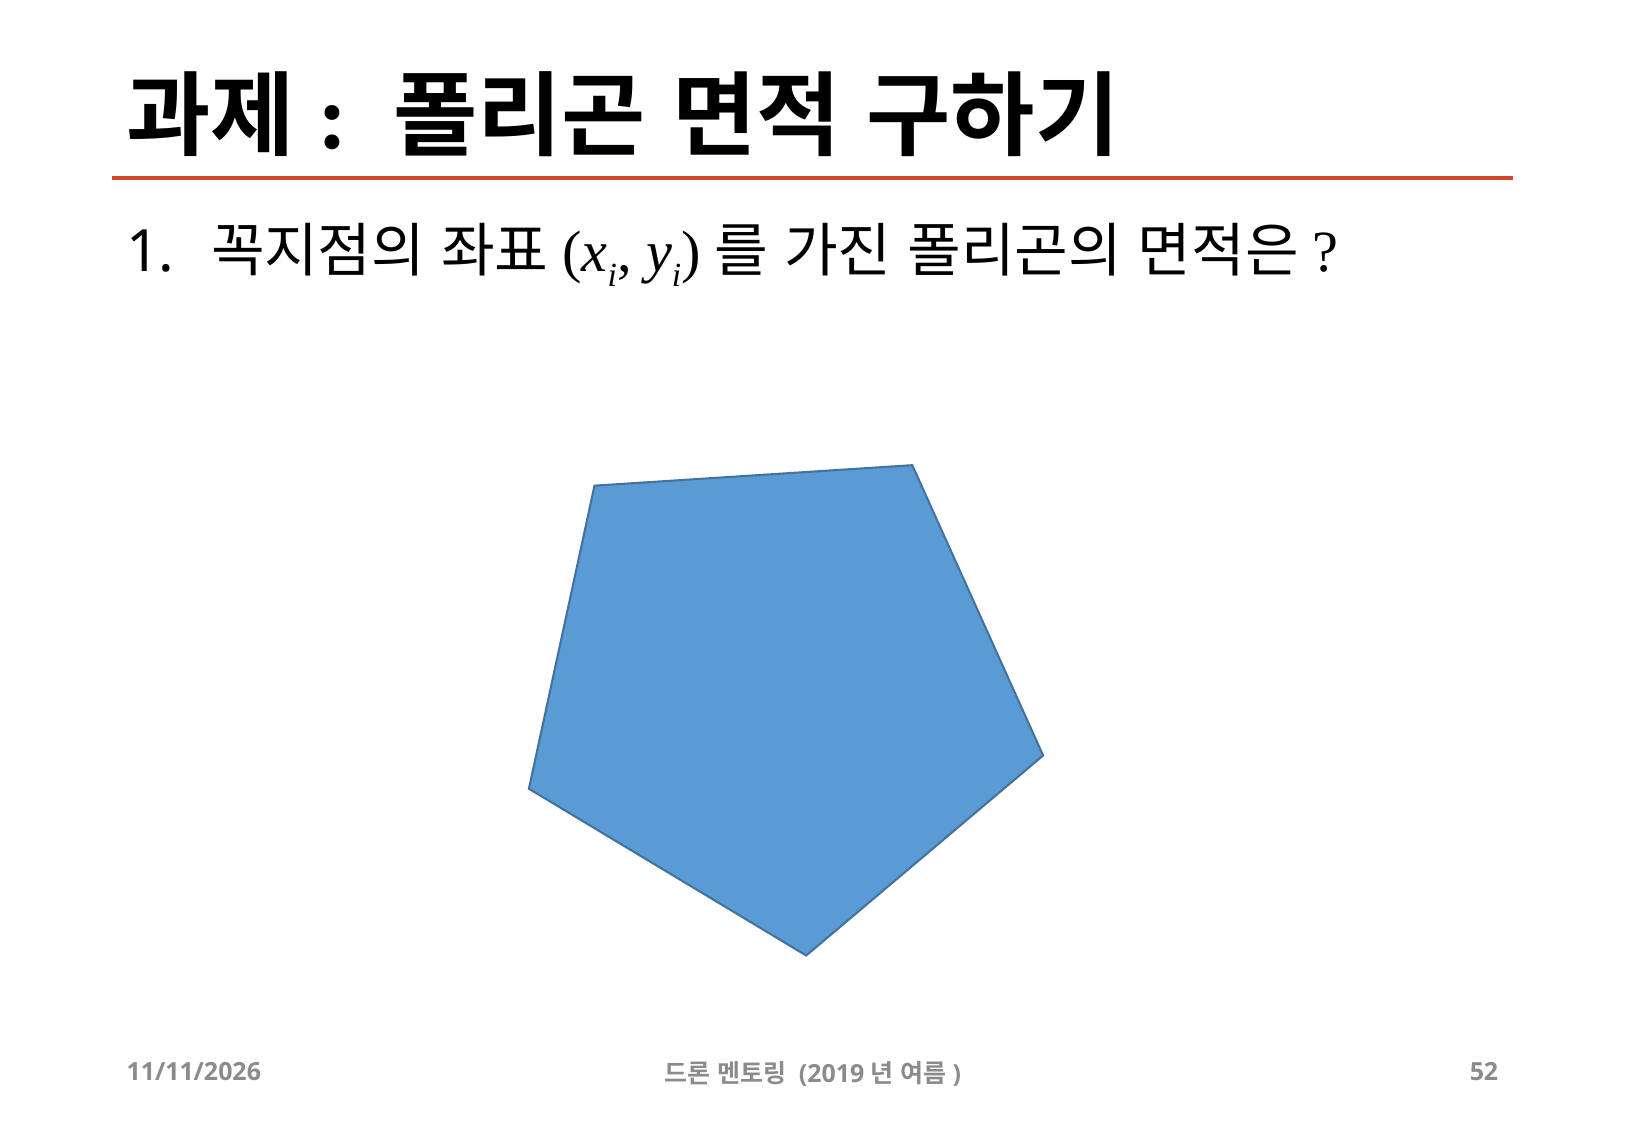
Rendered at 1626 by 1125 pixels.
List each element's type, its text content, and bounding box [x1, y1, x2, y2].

slide_number 52 [1433, 1042, 1514, 1103]
list 꼭지점의 좌표(xi, yi)를 가진 폴리곤의 면적은? [111, 205, 1514, 331]
text_box [527, 464, 1045, 957]
footer 드론 멘토링 (2019년 여름) [538, 1042, 1087, 1103]
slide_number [111, 1042, 303, 1103]
title 과제: 폴리곤 면적 구하기 [111, 59, 1514, 179]
